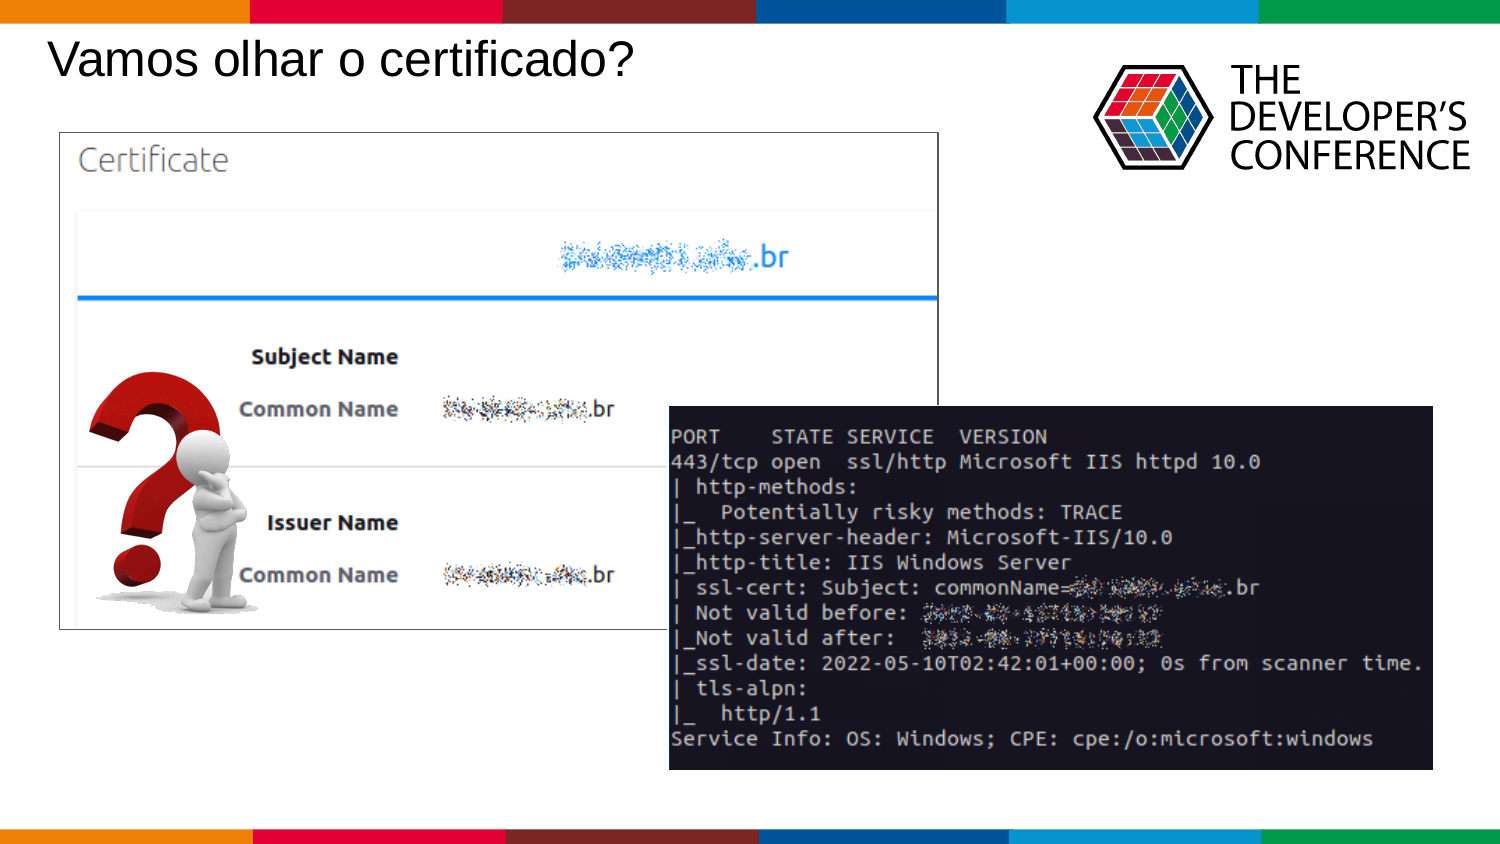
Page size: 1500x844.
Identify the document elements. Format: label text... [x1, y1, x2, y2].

picture [1075, 47, 1486, 186]
title Vamos olhar o certificado? [32, 11, 1430, 110]
picture [31, 133, 1434, 771]
